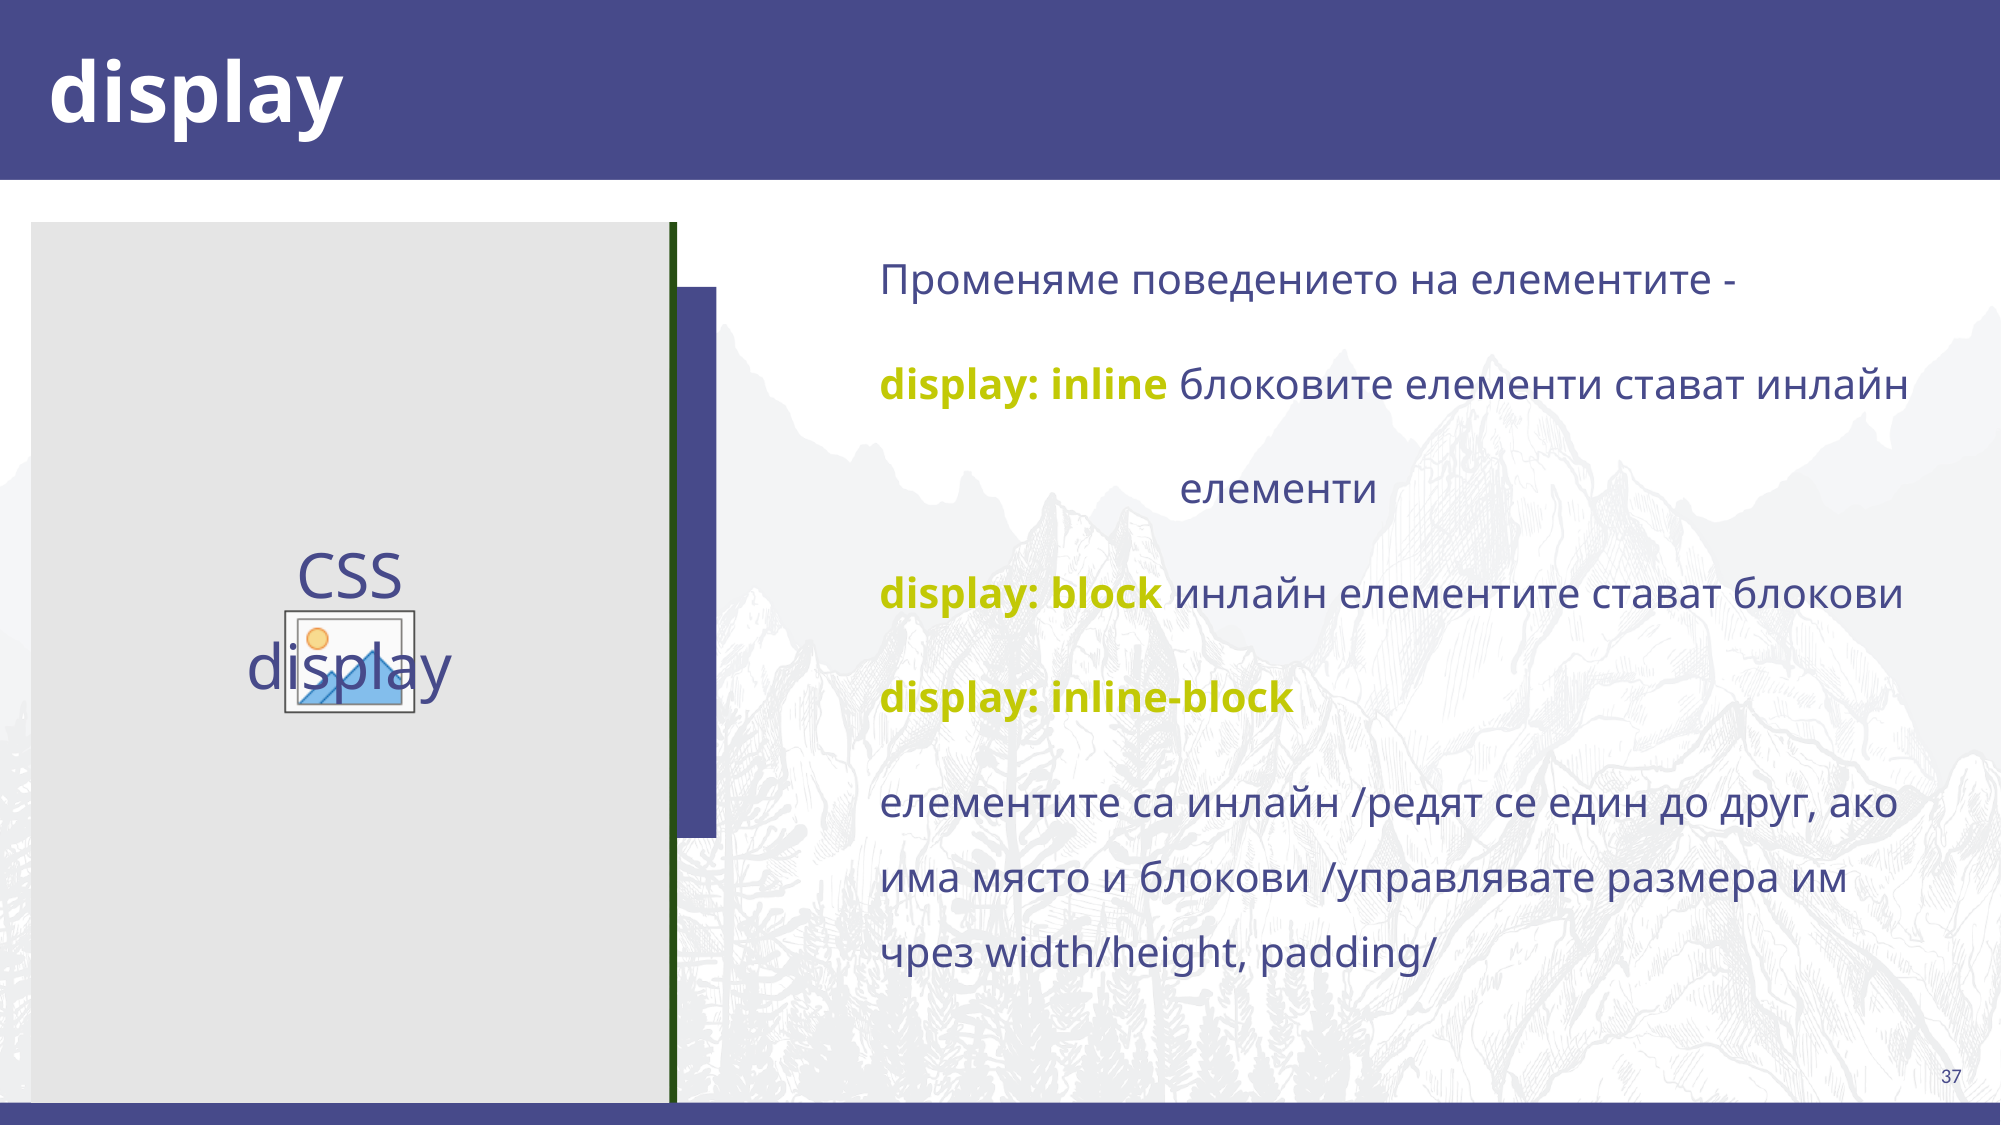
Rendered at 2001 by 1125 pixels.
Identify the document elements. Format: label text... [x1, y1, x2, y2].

picture [30, 222, 670, 1103]
slide_number 37 [1897, 1049, 1968, 1101]
list Променяме поведението на елементите - display: inline блоковите елементи стават инлайн елементи display: block инлайн елементите стават блокови display: inline-block елементите са инлайн /редят се един до друг, ако има място и блокови /управлявате размера им чрез width/height, padding/ [786, 222, 1968, 1047]
title display [31, 16, 1591, 162]
